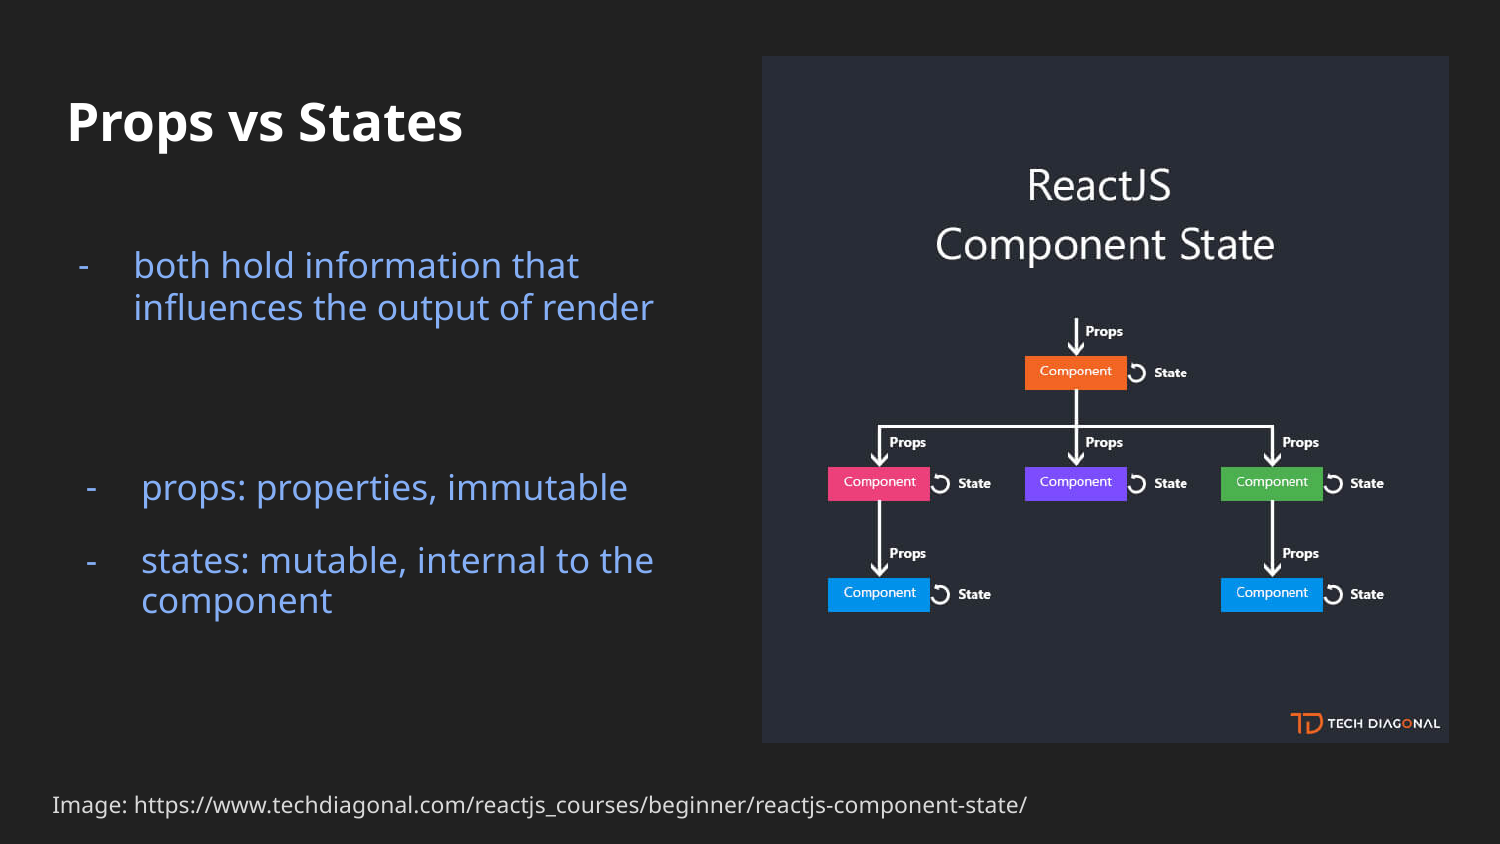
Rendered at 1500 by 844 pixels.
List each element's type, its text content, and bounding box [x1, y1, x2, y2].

picture [762, 56, 1450, 743]
title Props vs States [51, 72, 757, 167]
text_box Image: https://www.techdiagonal.com/reactjs_courses/beginner/reactjs-component-state/ [37, 776, 1463, 832]
text_box both hold information that influences the output of render [43, 227, 678, 343]
list props: properties, immutable states: mutable, internal to the component [51, 457, 738, 634]
